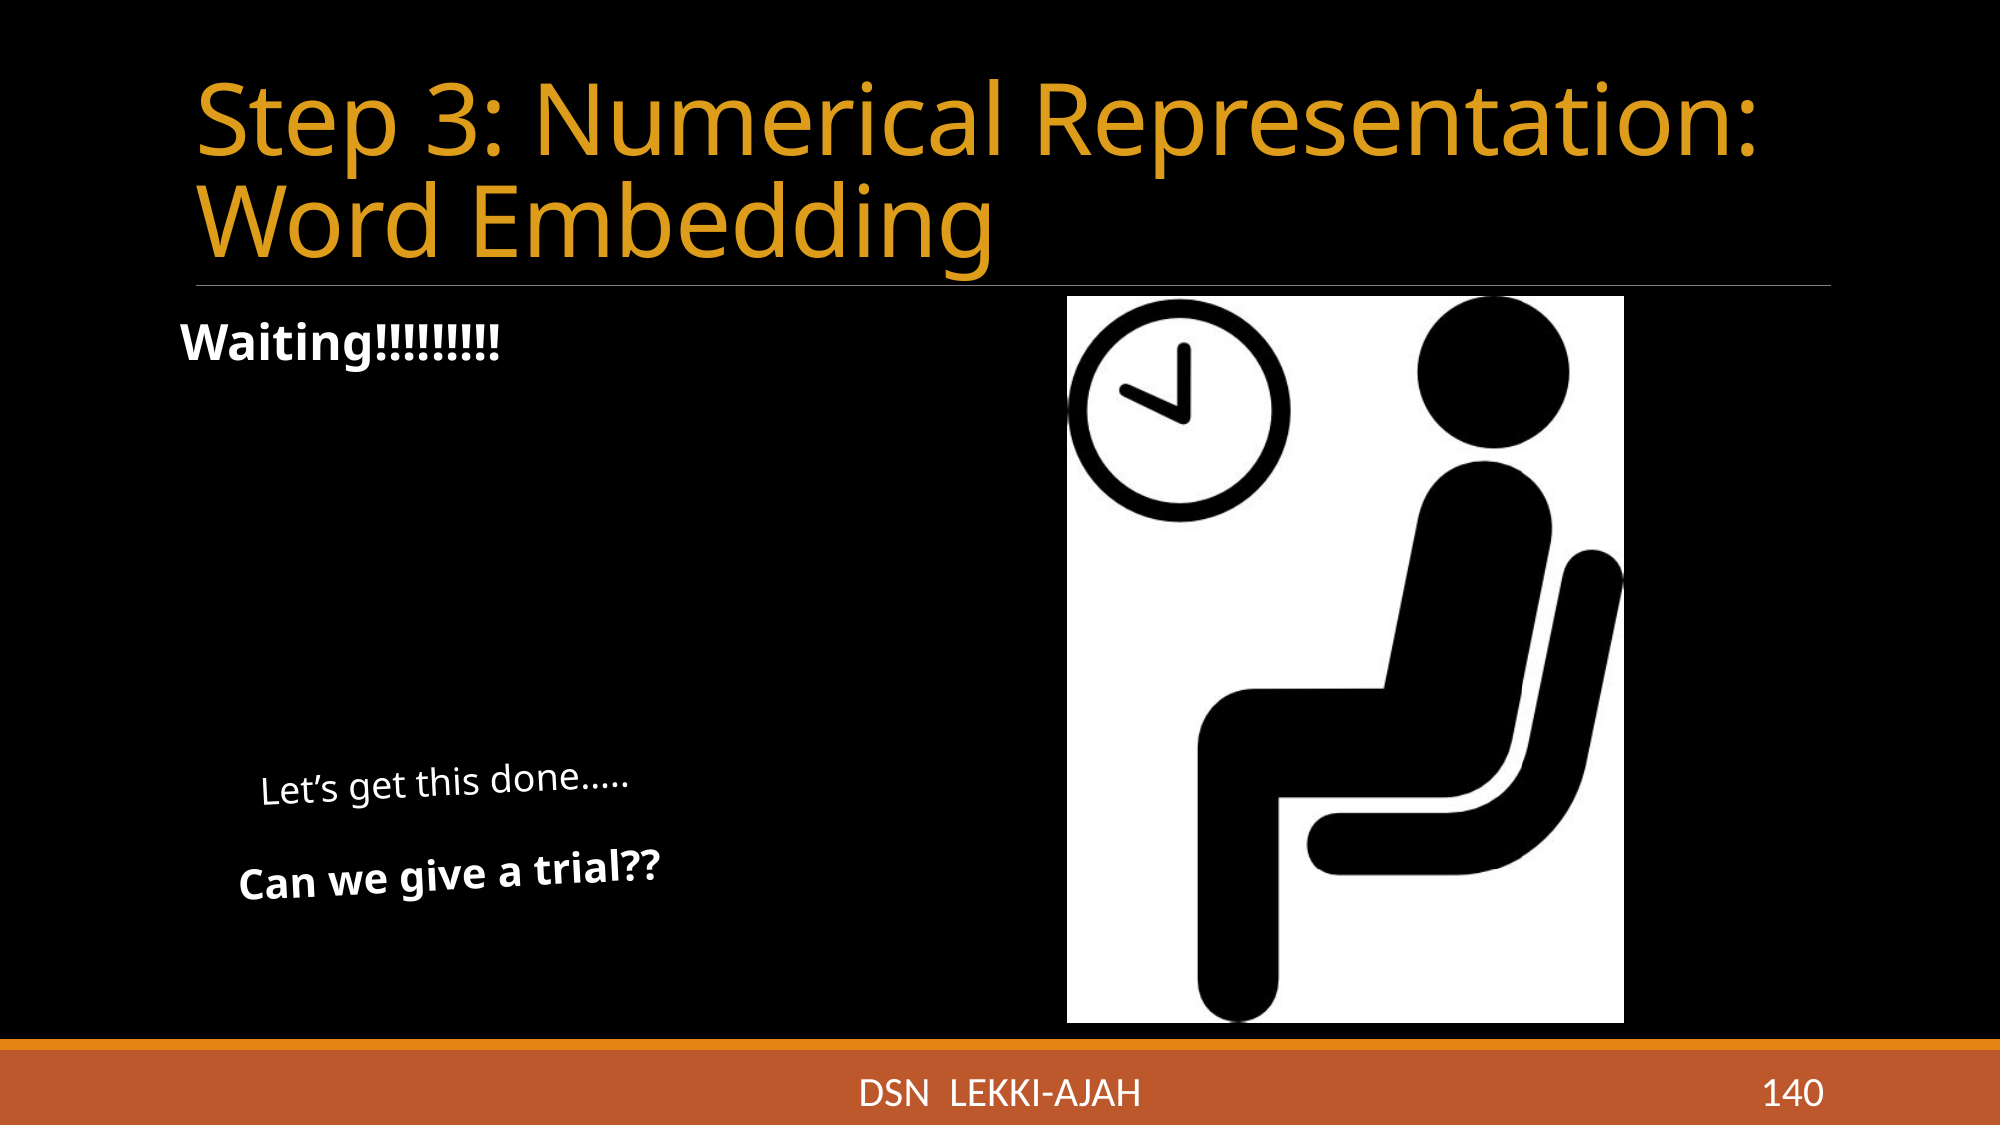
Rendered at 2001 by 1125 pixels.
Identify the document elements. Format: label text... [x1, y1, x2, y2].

footer DSN LEKKI-AJAH [604, 1059, 1396, 1120]
slide_number 140 [1624, 1059, 1840, 1120]
picture [1067, 295, 1624, 1023]
title Step 3: Numerical Representation: Word Embedding [180, 47, 1830, 285]
text_box Let’s get this done….. Can we give a trial?? [208, 738, 686, 918]
text_box [277, 919, 933, 1054]
list Waiting!!!!!!!!! [180, 302, 1891, 1054]
